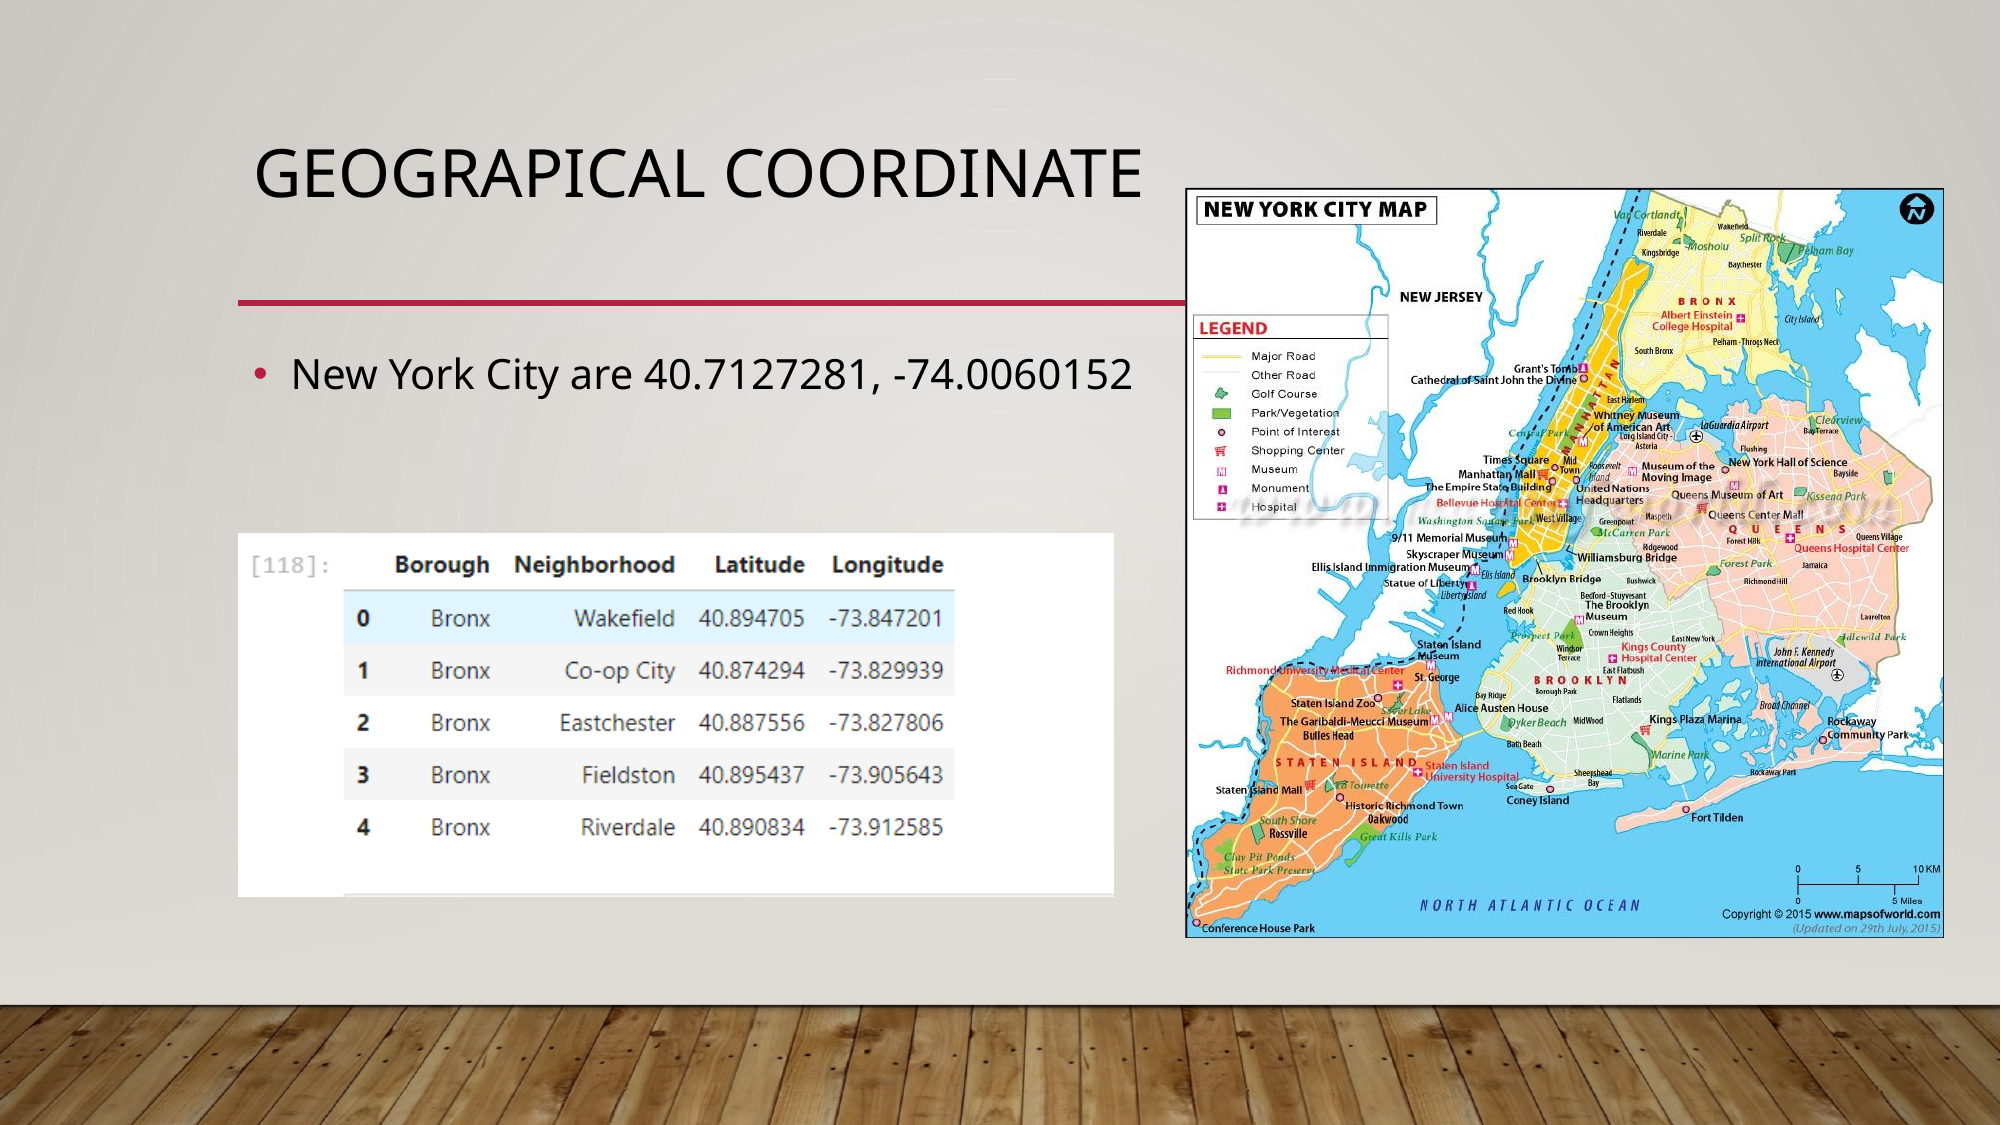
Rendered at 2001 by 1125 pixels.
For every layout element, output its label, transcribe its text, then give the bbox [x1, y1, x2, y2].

picture [237, 533, 1114, 897]
picture [1185, 187, 1945, 938]
list New York City are 40.7127281, -74.0060152 [238, 330, 1185, 897]
title geograpical coordinate [238, 131, 1814, 305]
picture [0, 1005, 2000, 1125]
